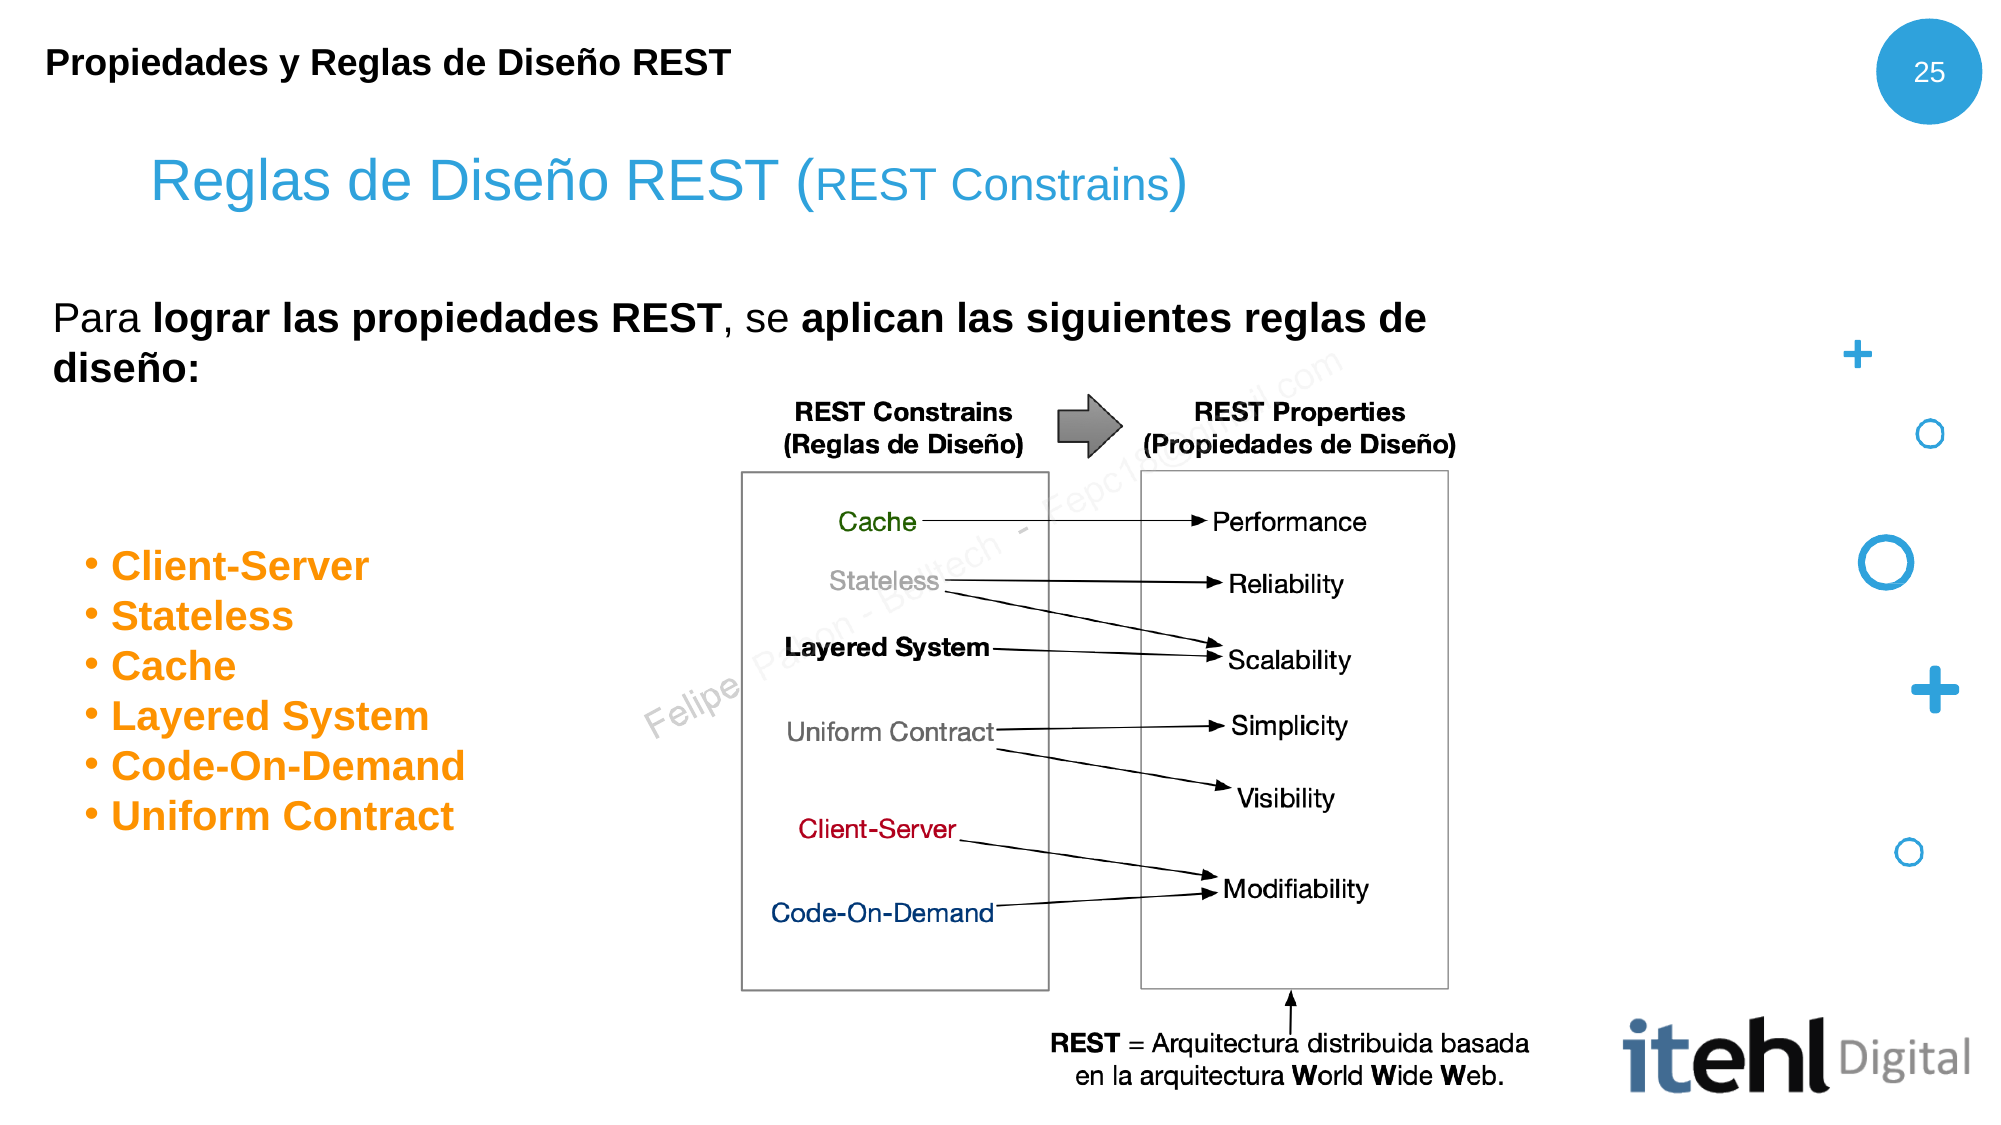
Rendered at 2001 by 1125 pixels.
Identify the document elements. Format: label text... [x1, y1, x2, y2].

text_box Propiedades y Reglas de Diseño REST [43, 35, 737, 83]
title Reglas de Diseño REST (REST Constrains) [148, 140, 1196, 288]
text_box [1843, 339, 1872, 352]
text_box 25 [1911, 50, 1948, 88]
text_box Para lograr las propiedades REST, se aplican las siguientes reglas de diseño: [50, 288, 1587, 391]
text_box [643, 353, 1970, 1094]
text_box Client-Server Stateless Cache Layered System Code-On-Demand Uniform Contract [82, 536, 469, 839]
